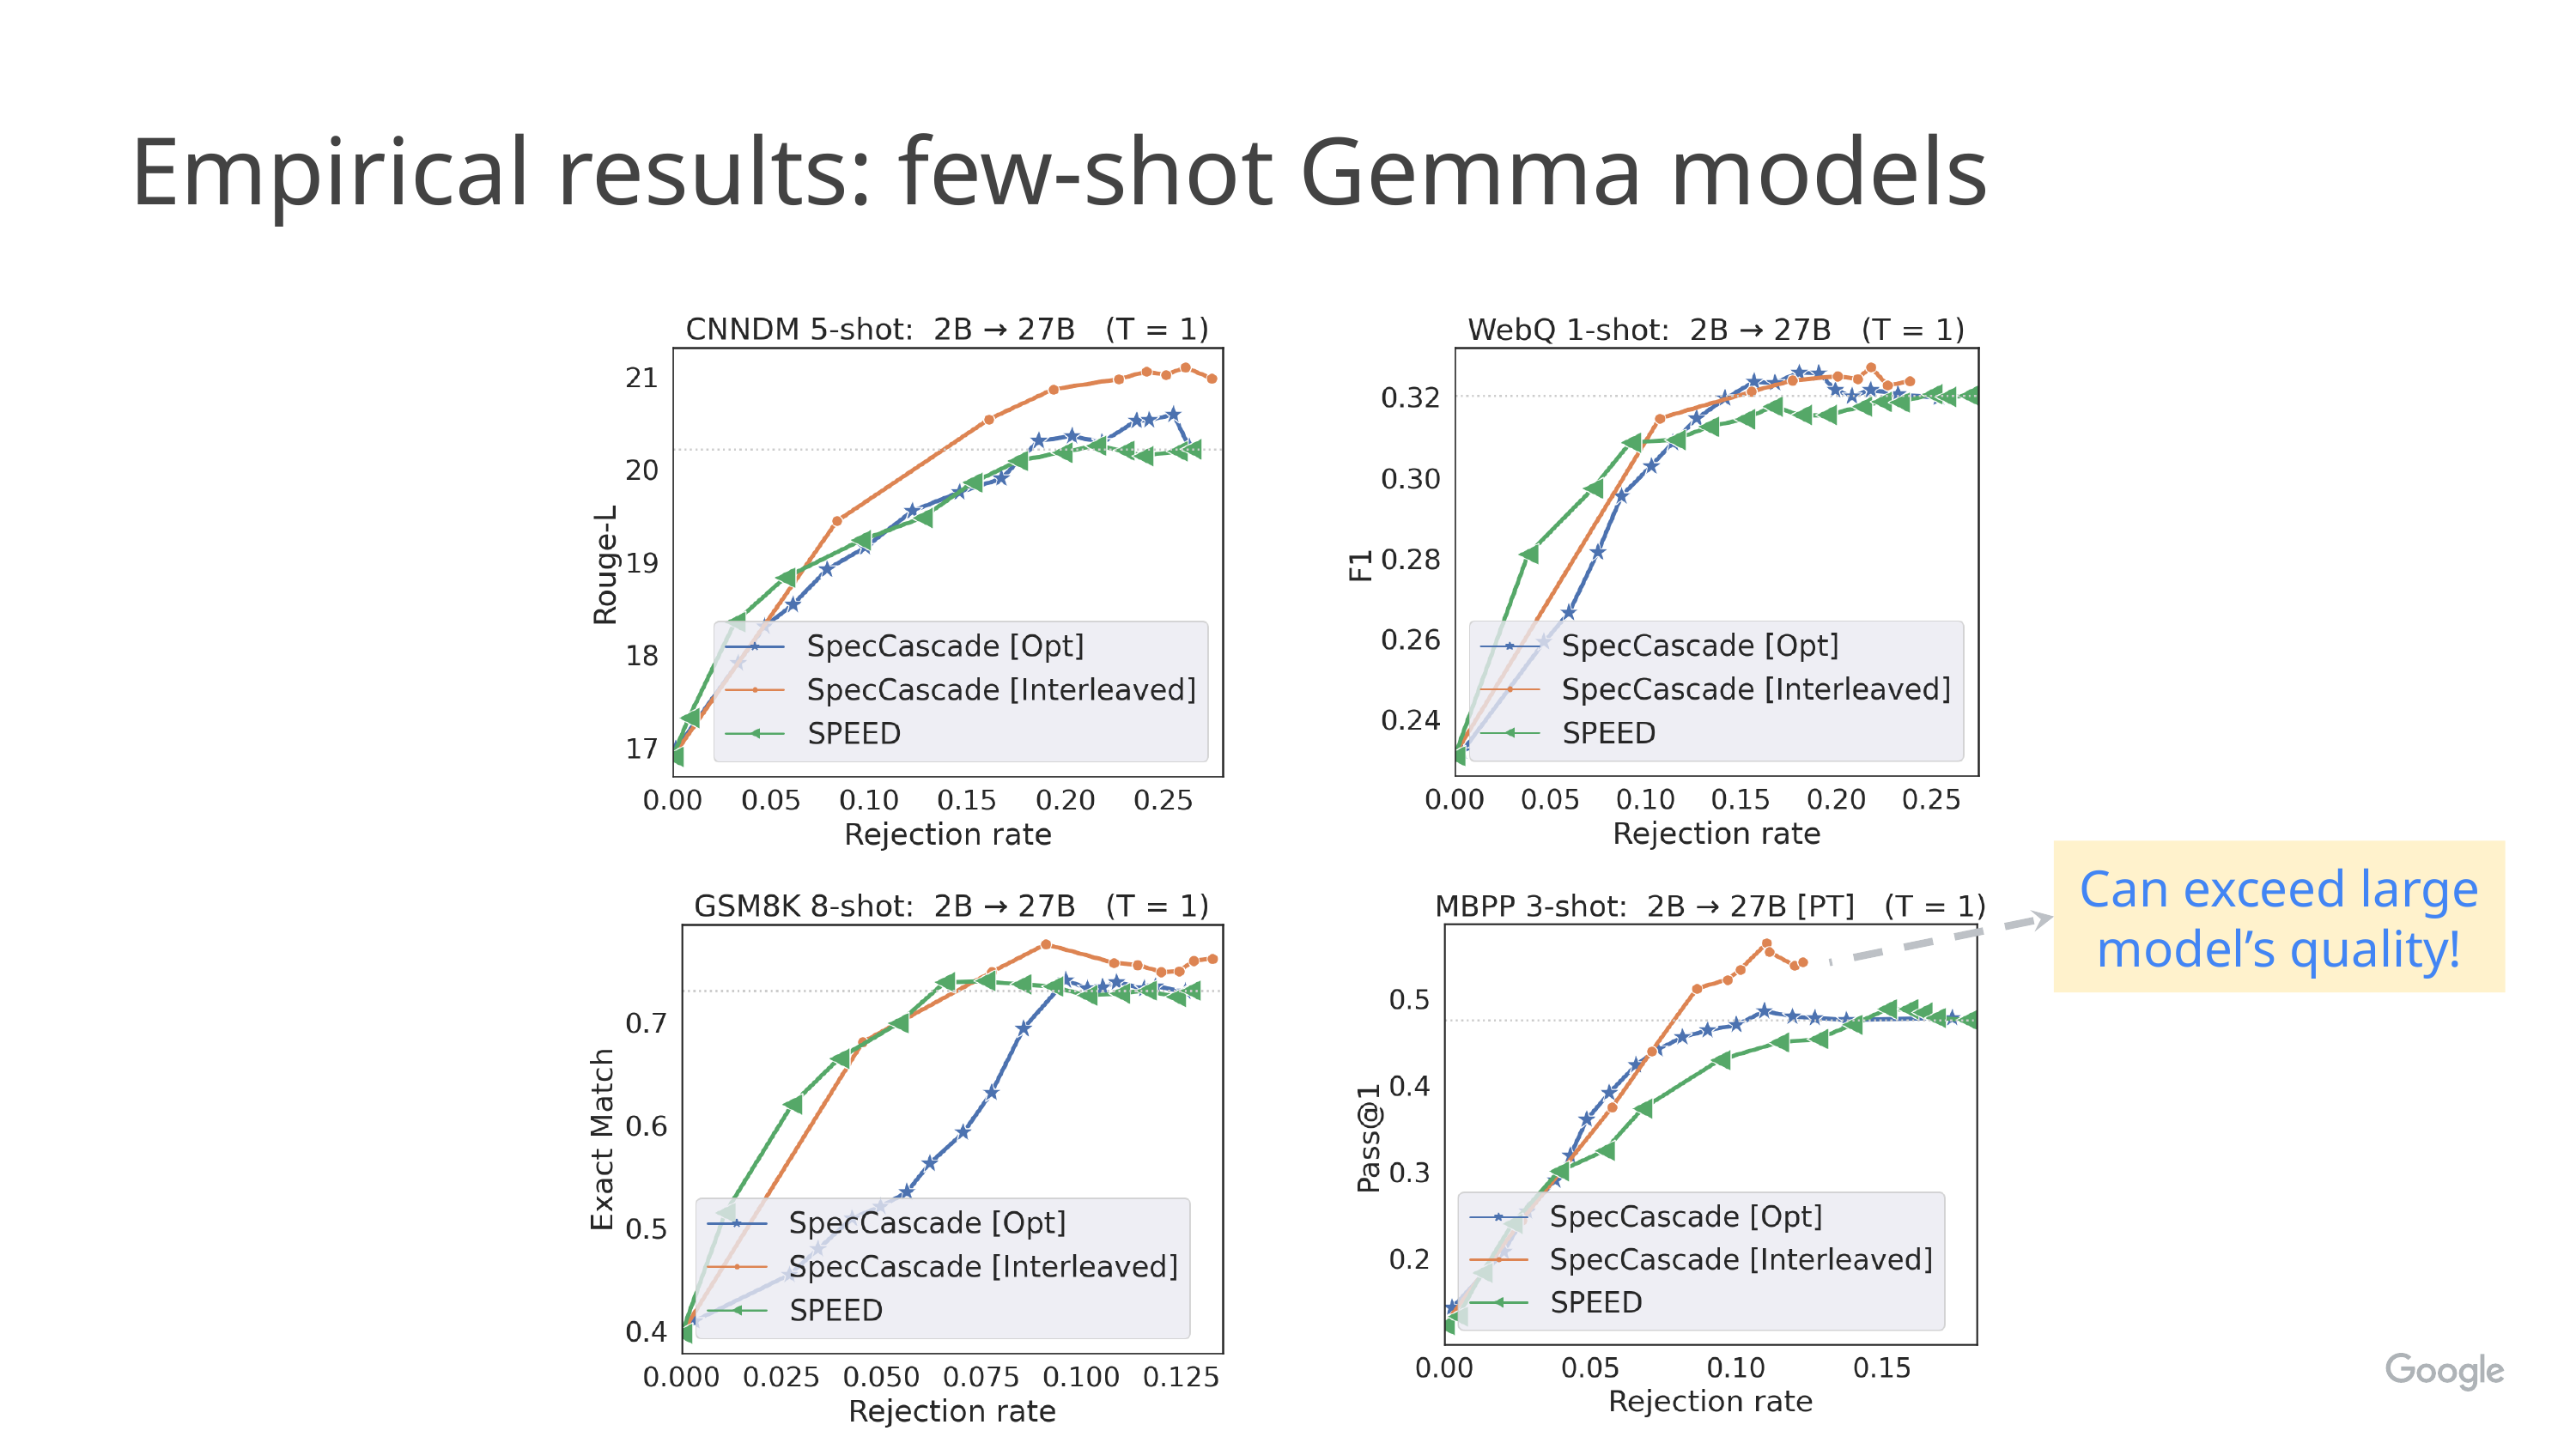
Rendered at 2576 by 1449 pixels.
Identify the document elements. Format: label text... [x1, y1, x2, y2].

picture [580, 306, 1232, 860]
picture [1343, 883, 1996, 1427]
picture [580, 883, 1232, 1437]
text_box Empirical results: few-shot Gemma models [128, 85, 2447, 249]
picture [1335, 306, 1988, 860]
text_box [1829, 840, 2506, 993]
